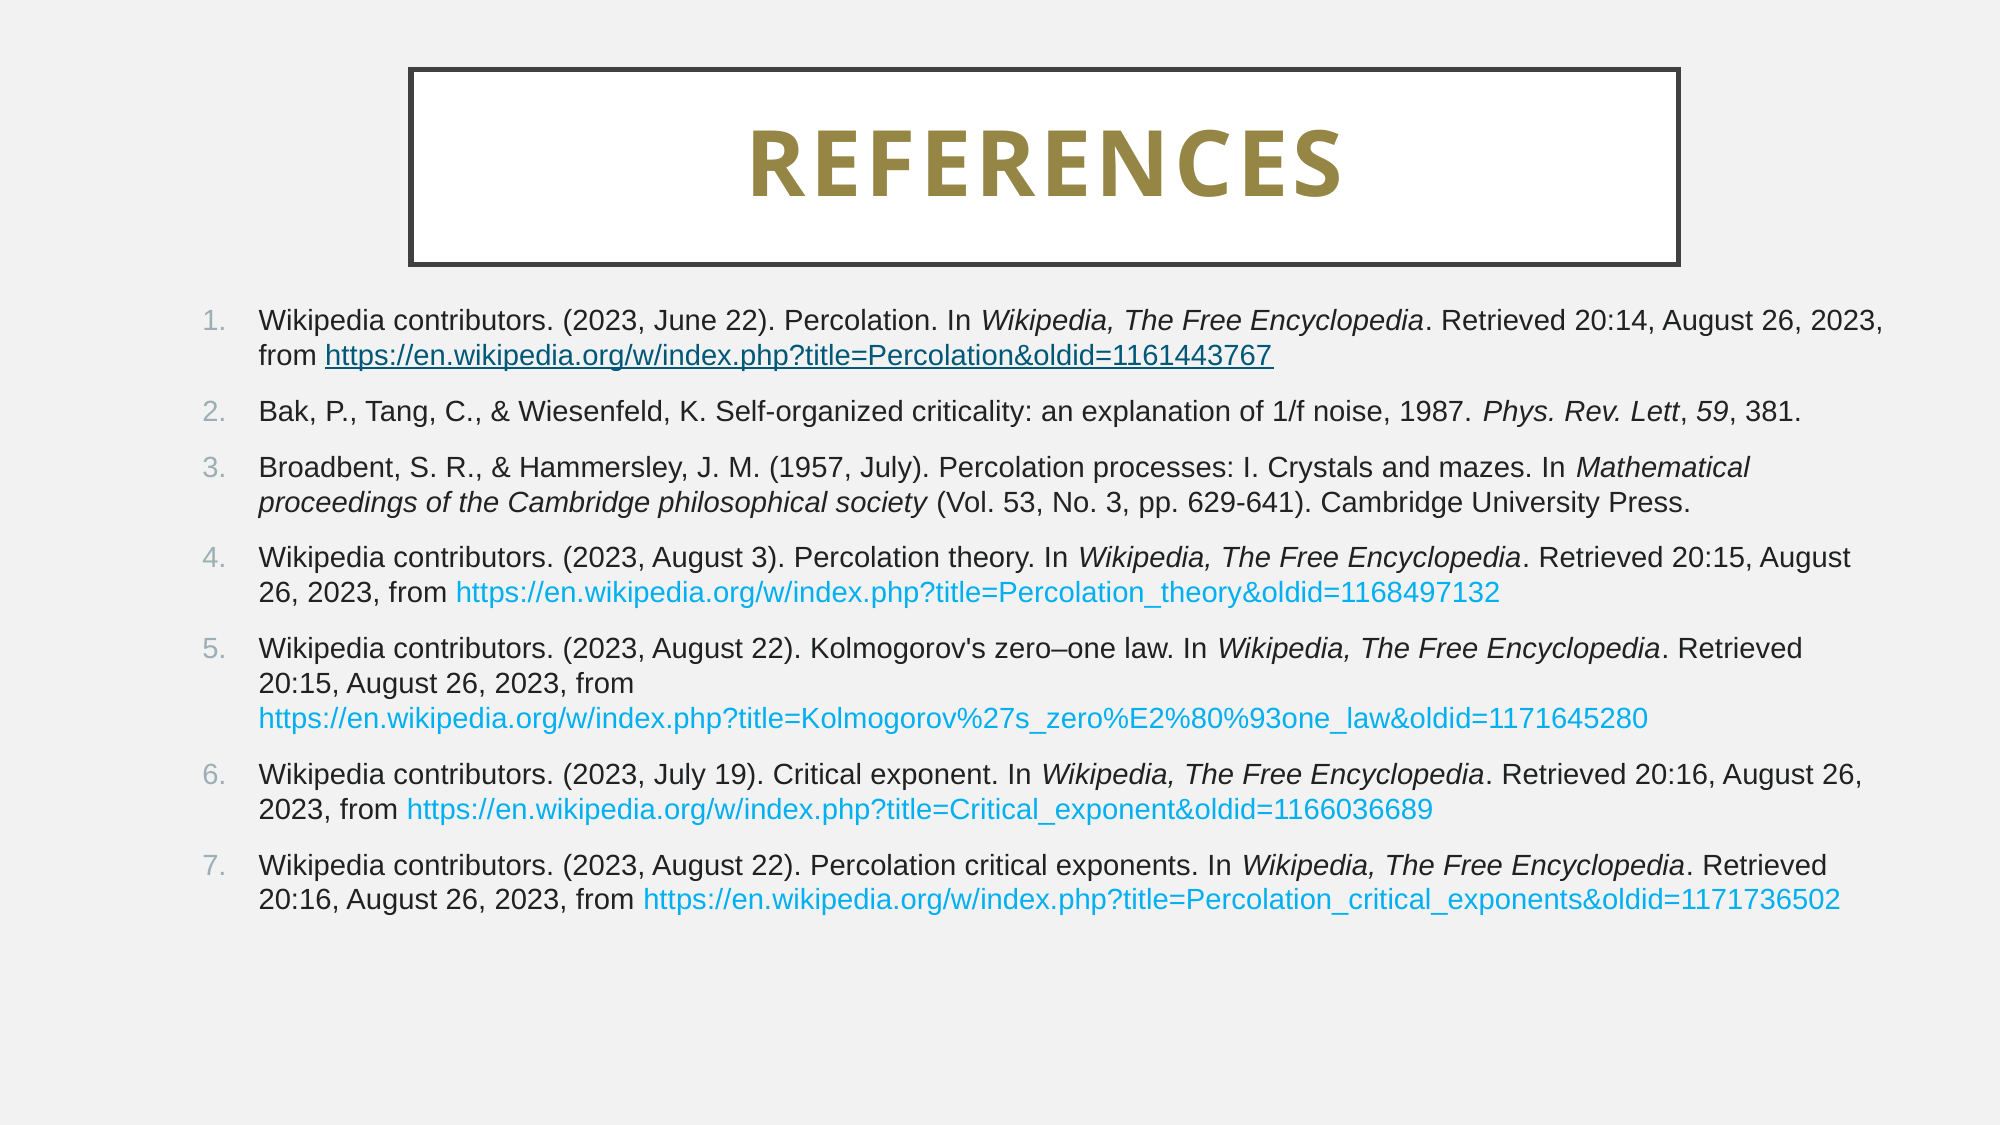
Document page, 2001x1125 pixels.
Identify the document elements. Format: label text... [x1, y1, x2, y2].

list Wikipedia contributors. (2023, June 22). Percolation. In Wikipedia, The Free Encyclopedia. Retrieved 20:14, August 26, 2023, from https://en.wikipedia.org/w/index.php?title=Percolation&oldid=1161443767 Bak, P., Tang, C., & Wiesenfeld, K. Self-organized criticality: an explanation of 1/f noise, 1987. Phys. Rev. Lett, 59, 381. Broadbent, S. R., & Hammersley, J. M. (1957, July). Percolation processes: I. Crystals and mazes. In Mathematical proceedings of the Cambridge philosophical society (Vol. 53, No. 3, pp. 629-641). Cambridge University Press. Wikipedia contributors. (2023, August 3). Percolation theory. In Wikipedia, The Free Encyclopedia. Retrieved 20:15, August 26, 2023, from https://en.wikipedia.org/w/index.php?title=Percolation_theory&oldid=1168497132 Wikipedia contributors. (2023, August 22). Kolmogorov's zero–one law. In Wikipedia, The Free Encyclopedia. Retrieved 20:15, August 26, 2023, from https://en.wikipedia.org/w/index.php?title=Kolmogorov%27s_zero%E2%80%93one_law&oldid=1171645280 Wikipedia contributors. (2023, July 19). Critical exponent. In Wikipedia, The Free Encyclopedia. Retrieved 20:16, August 26, 2023, from https://en.wikipedia.org/w/index.php?title=Critical_exponent&oldid=1166036689 Wikipedia contributors. (2023, August 22). Percolation critical exponents. In Wikipedia, The Free Encyclopedia. Retrieved 20:16, August 26, 2023, from https://en.wikipedia.org/w/index.php?title=Percolation_critical_exponents&oldid=1171736502 [187, 293, 1903, 950]
title references [408, 67, 1681, 267]
